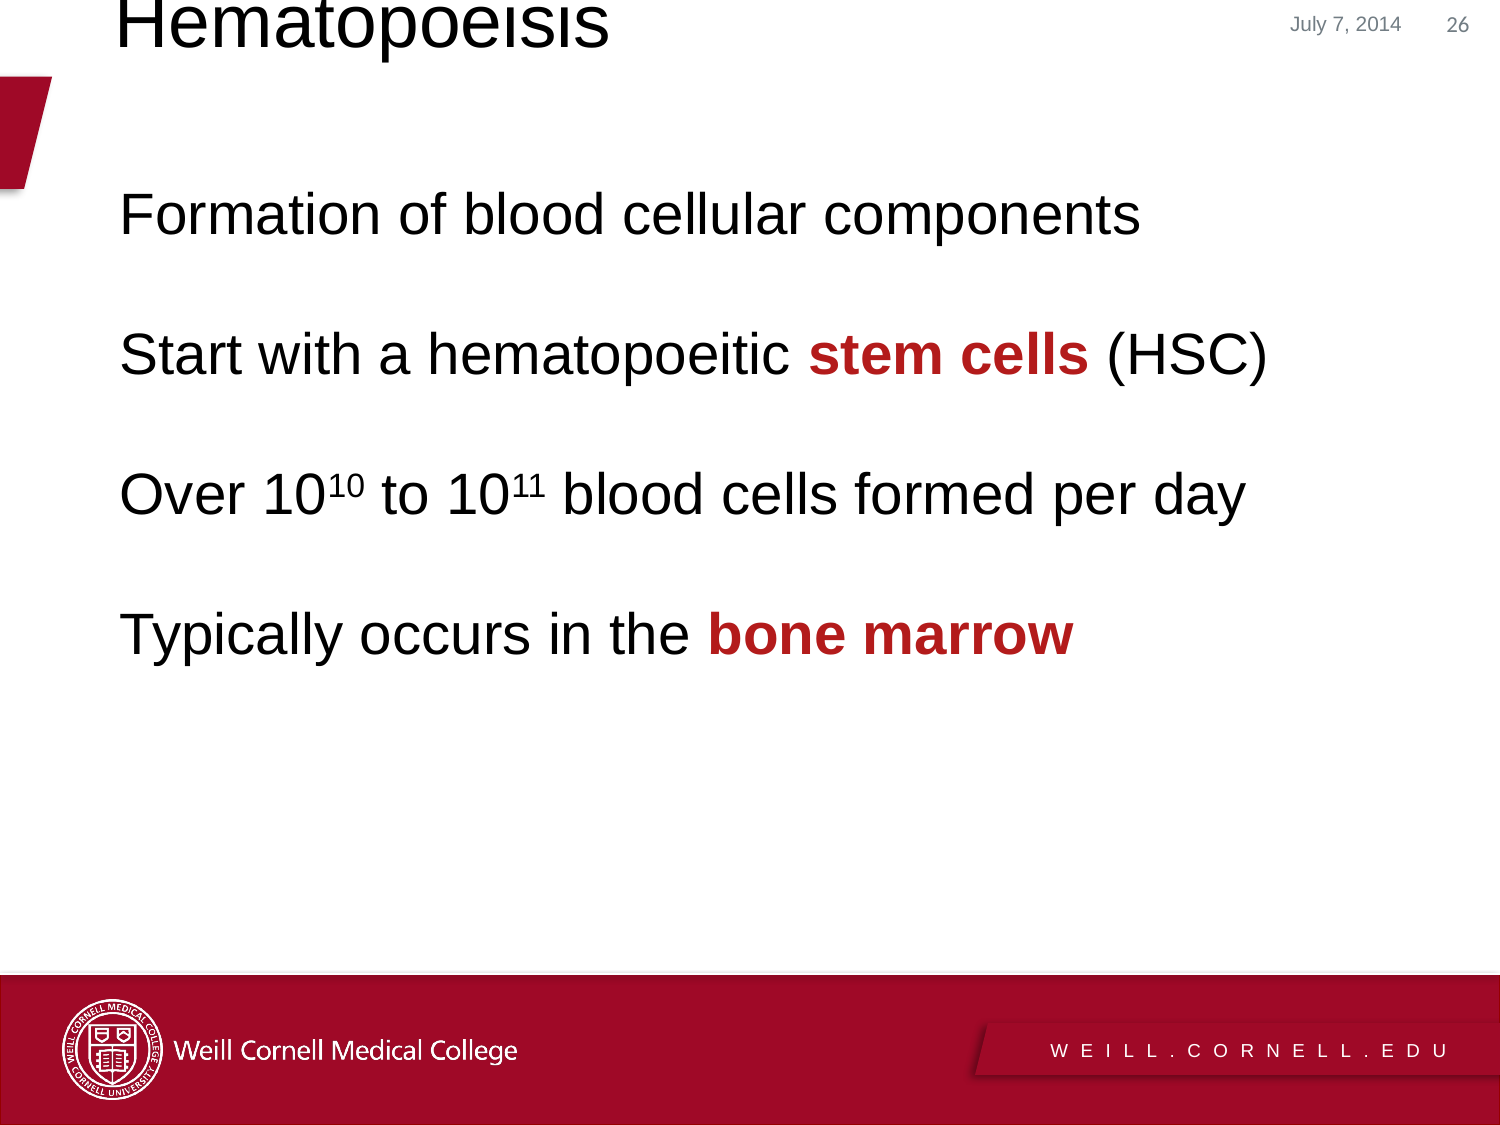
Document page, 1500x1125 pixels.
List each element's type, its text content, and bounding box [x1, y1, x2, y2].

text_box Hematopoeisis [99, 0, 1310, 166]
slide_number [1310, 4, 1416, 42]
slide_number 26 [1416, 4, 1500, 42]
picture [62, 999, 517, 1100]
text_box Formation of blood cellular components Start with a hematopoeitic stem cells (HSC) Over 1010 to 1011 blood cells formed per day Typically occurs in the bone marrow [104, 168, 1284, 814]
text_box [99, 166, 1368, 602]
